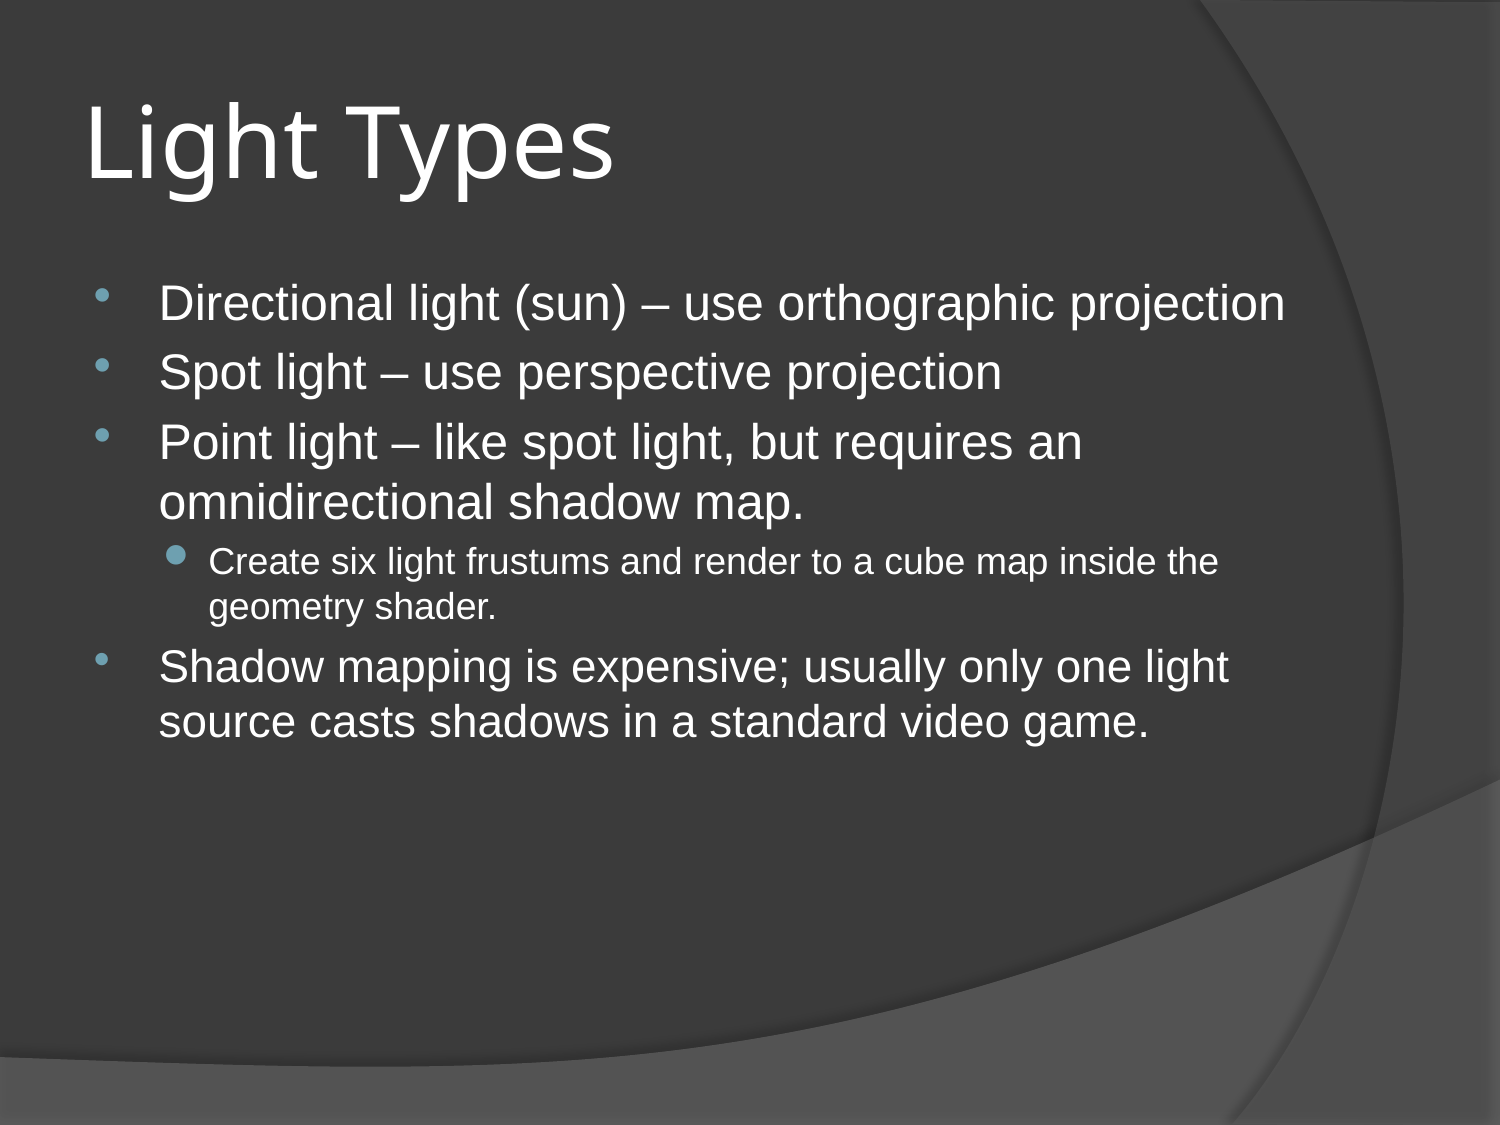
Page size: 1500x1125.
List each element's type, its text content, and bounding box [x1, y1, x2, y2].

list Directional light (sun) – use orthographic projection Spot light – use perspective projection Point light – like spot light, but requires an omnidirectional shadow map. Create six light frustums and render to a cube map inside the geometry shader. Shadow mapping is expensive; usually only one light source casts shadows in a standard video game. [75, 262, 1363, 1005]
title Light Types [75, 45, 1300, 233]
